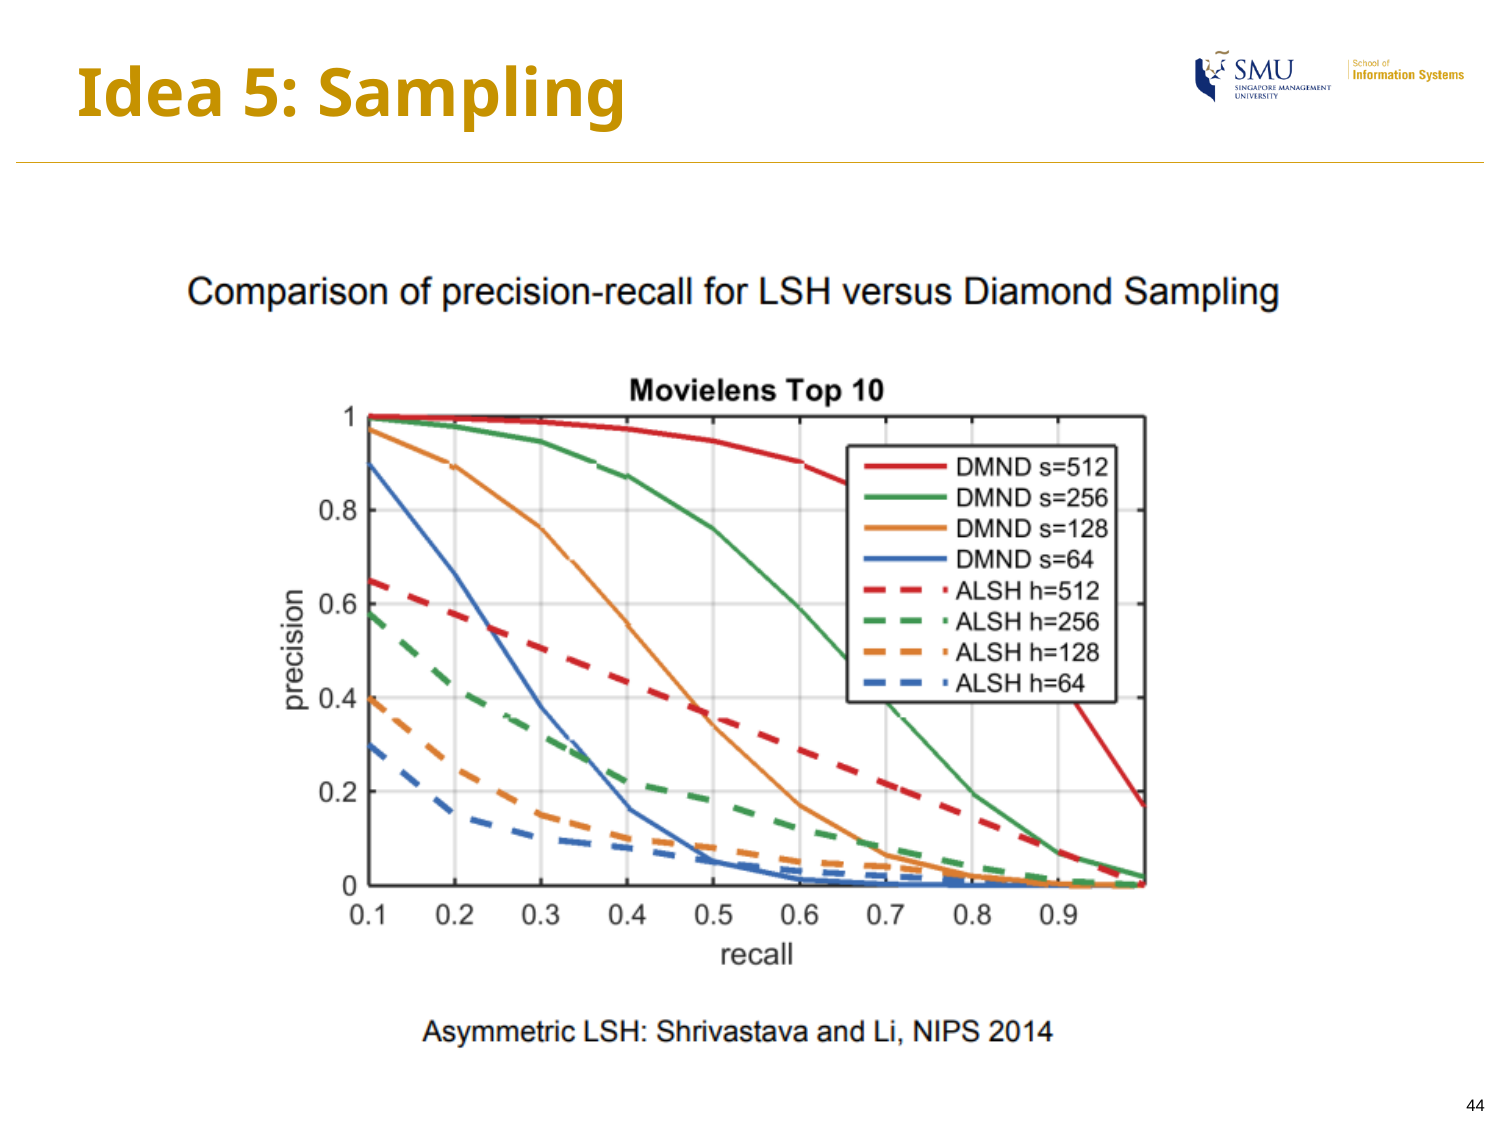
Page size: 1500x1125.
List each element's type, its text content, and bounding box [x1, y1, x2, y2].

picture [1175, 29, 1484, 122]
title Idea 5: Sampling [62, 42, 1138, 139]
slide_number 44 [1287, 1087, 1500, 1125]
picture [37, 212, 1446, 1051]
